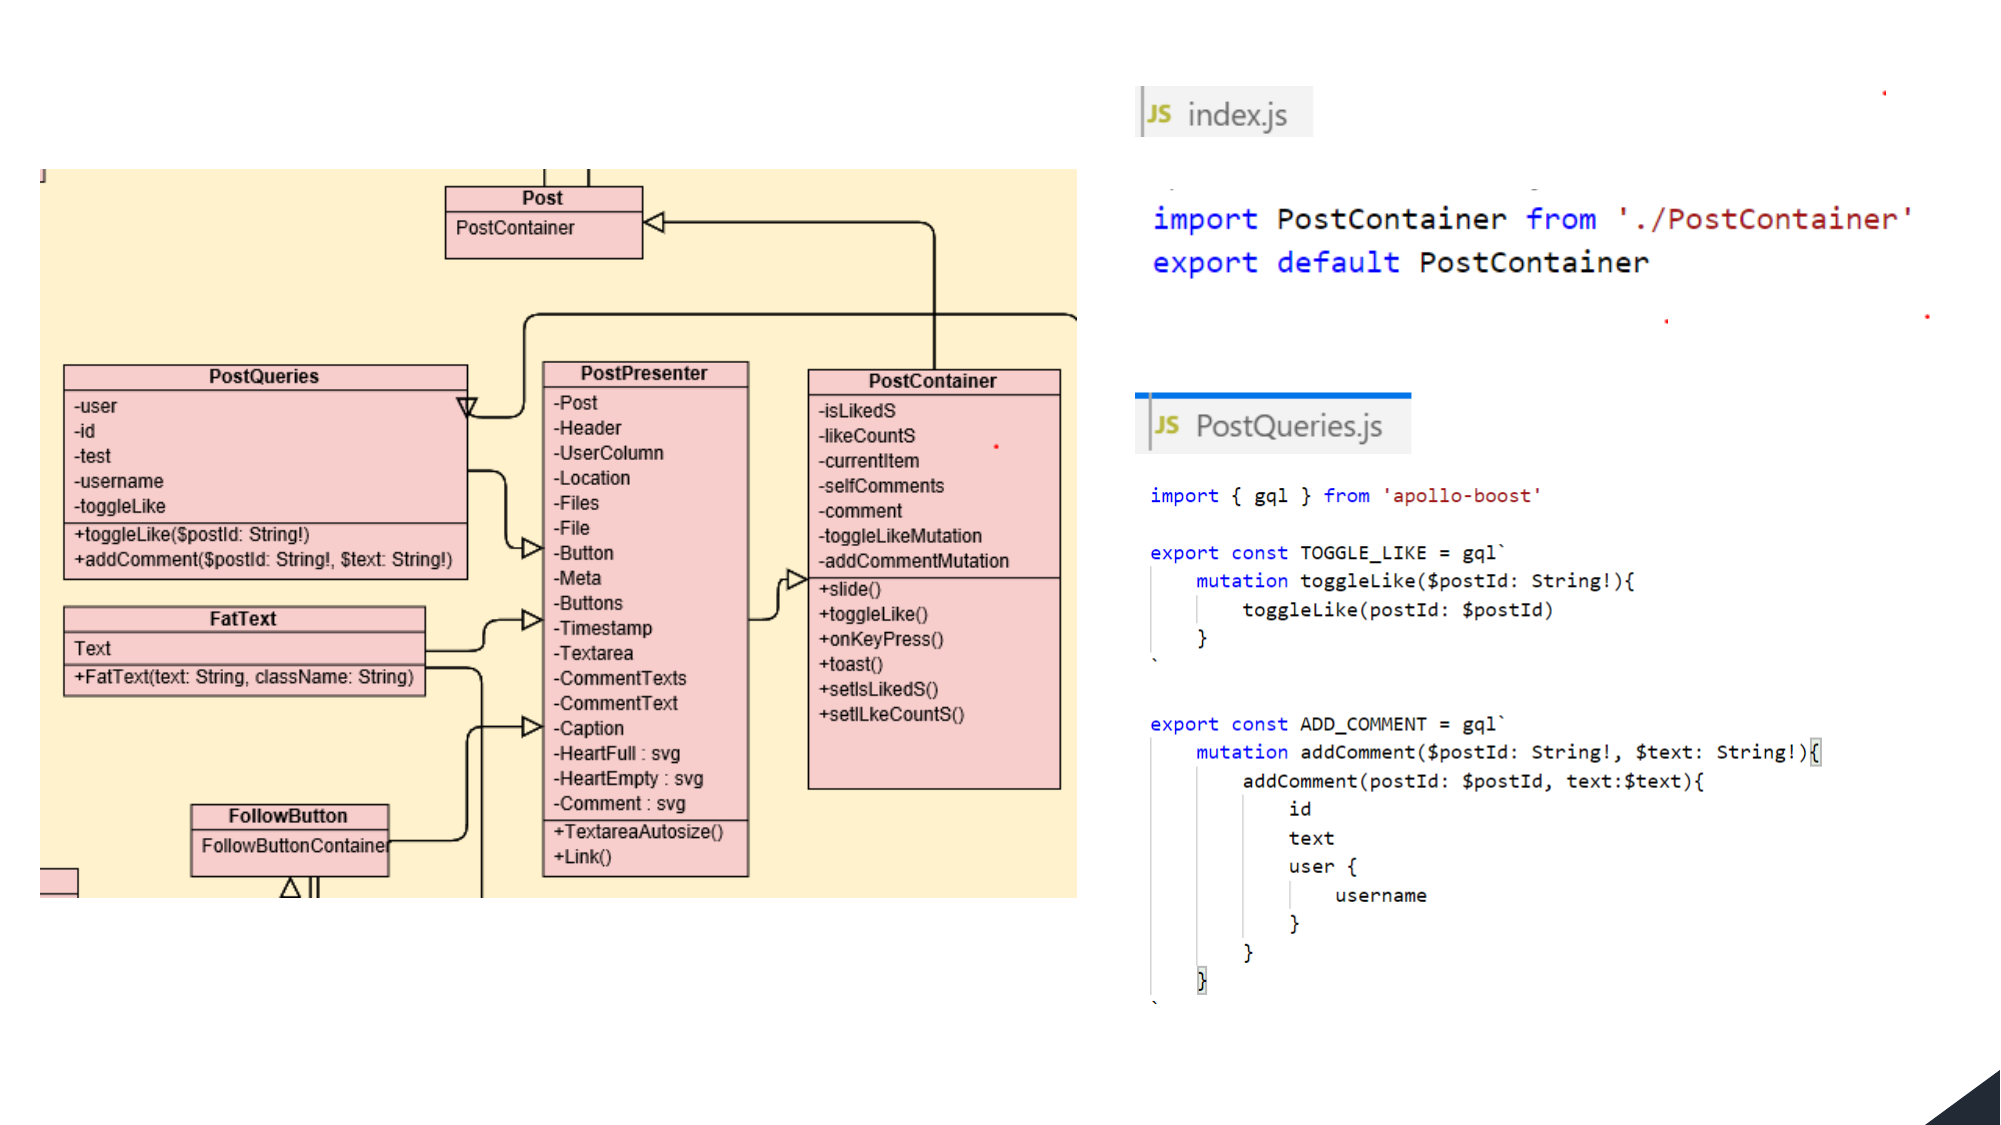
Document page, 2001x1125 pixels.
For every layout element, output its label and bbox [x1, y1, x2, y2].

picture [1111, 189, 1936, 1046]
picture [40, 169, 1077, 898]
picture [1135, 86, 1886, 137]
